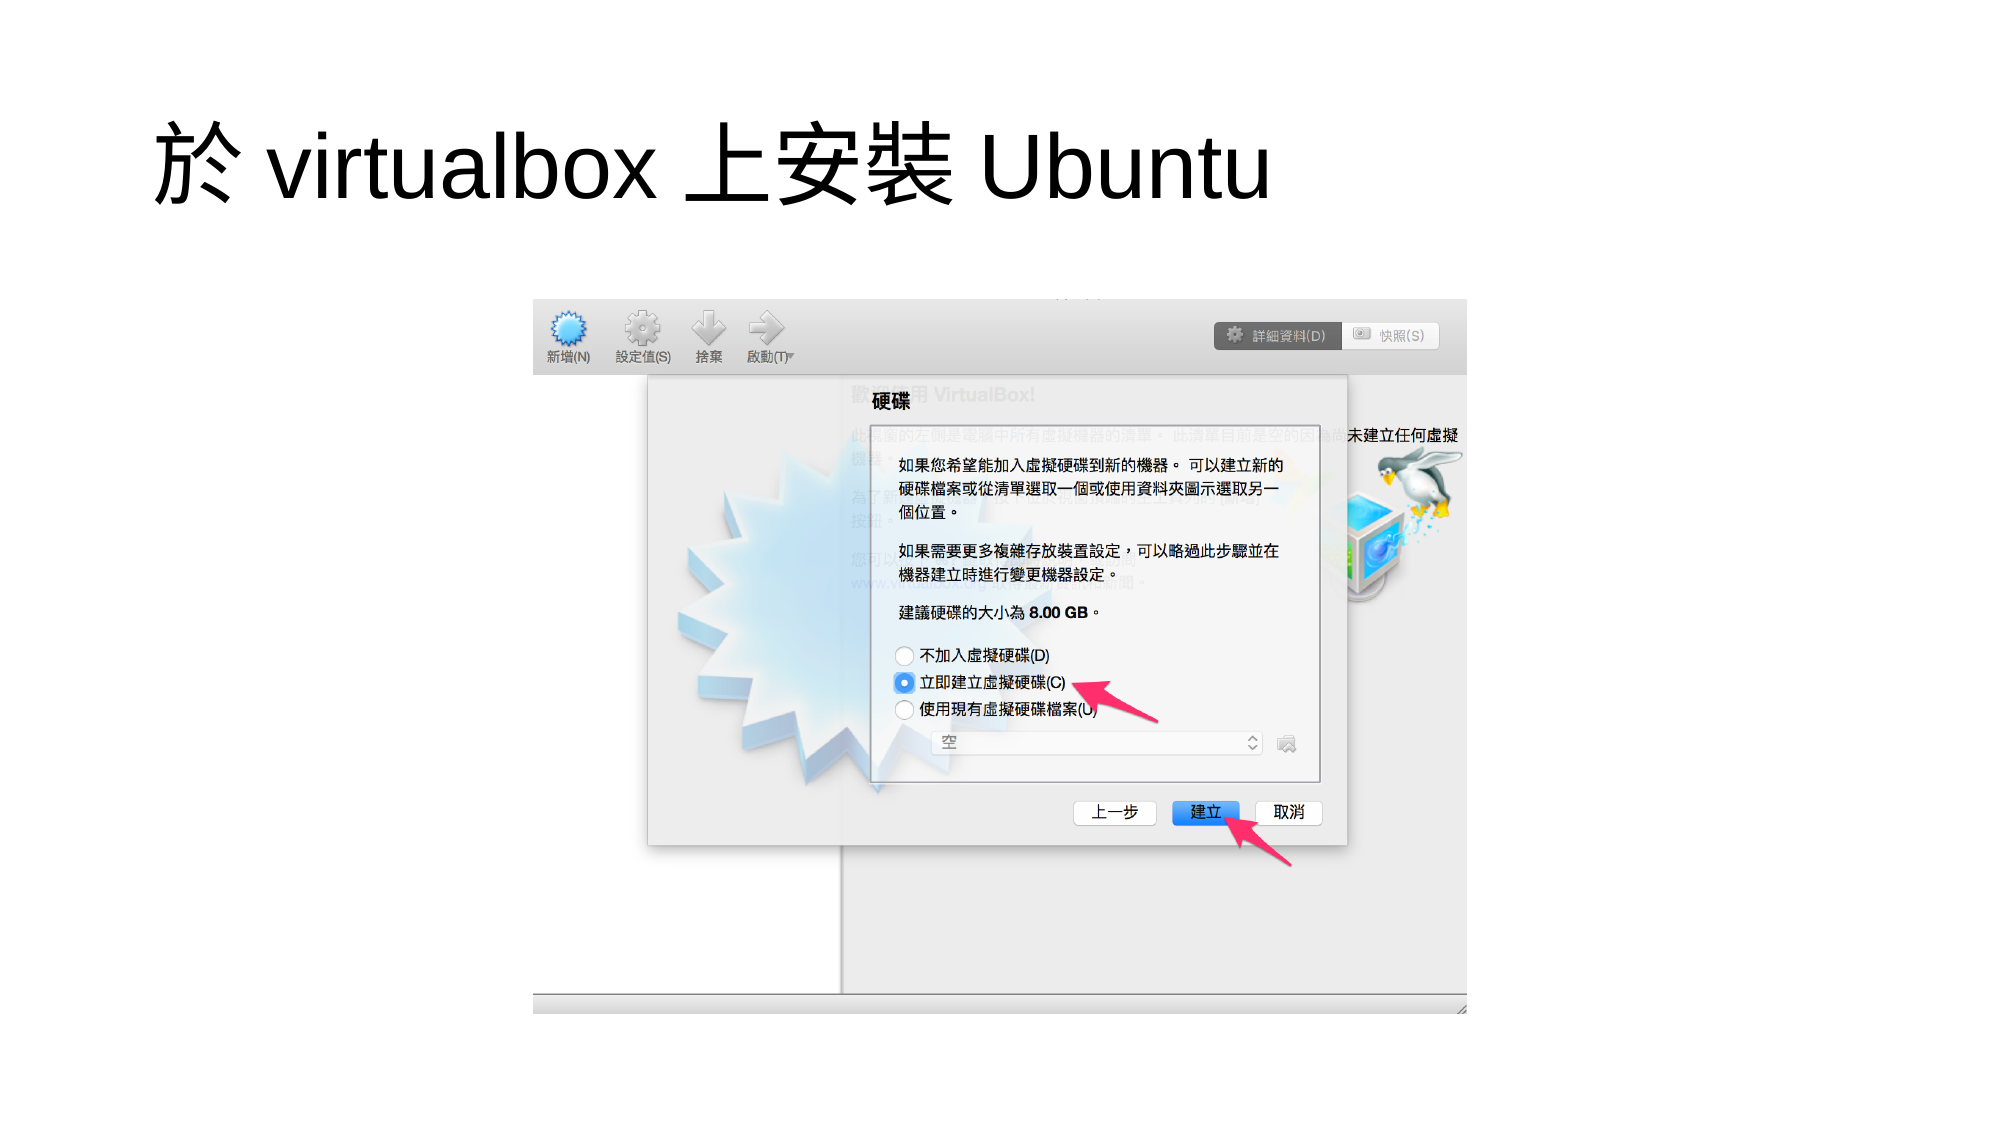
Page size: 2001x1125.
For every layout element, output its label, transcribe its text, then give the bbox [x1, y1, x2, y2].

title 於virtualbox上安裝Ubuntu [137, 59, 1863, 278]
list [533, 299, 1467, 1014]
